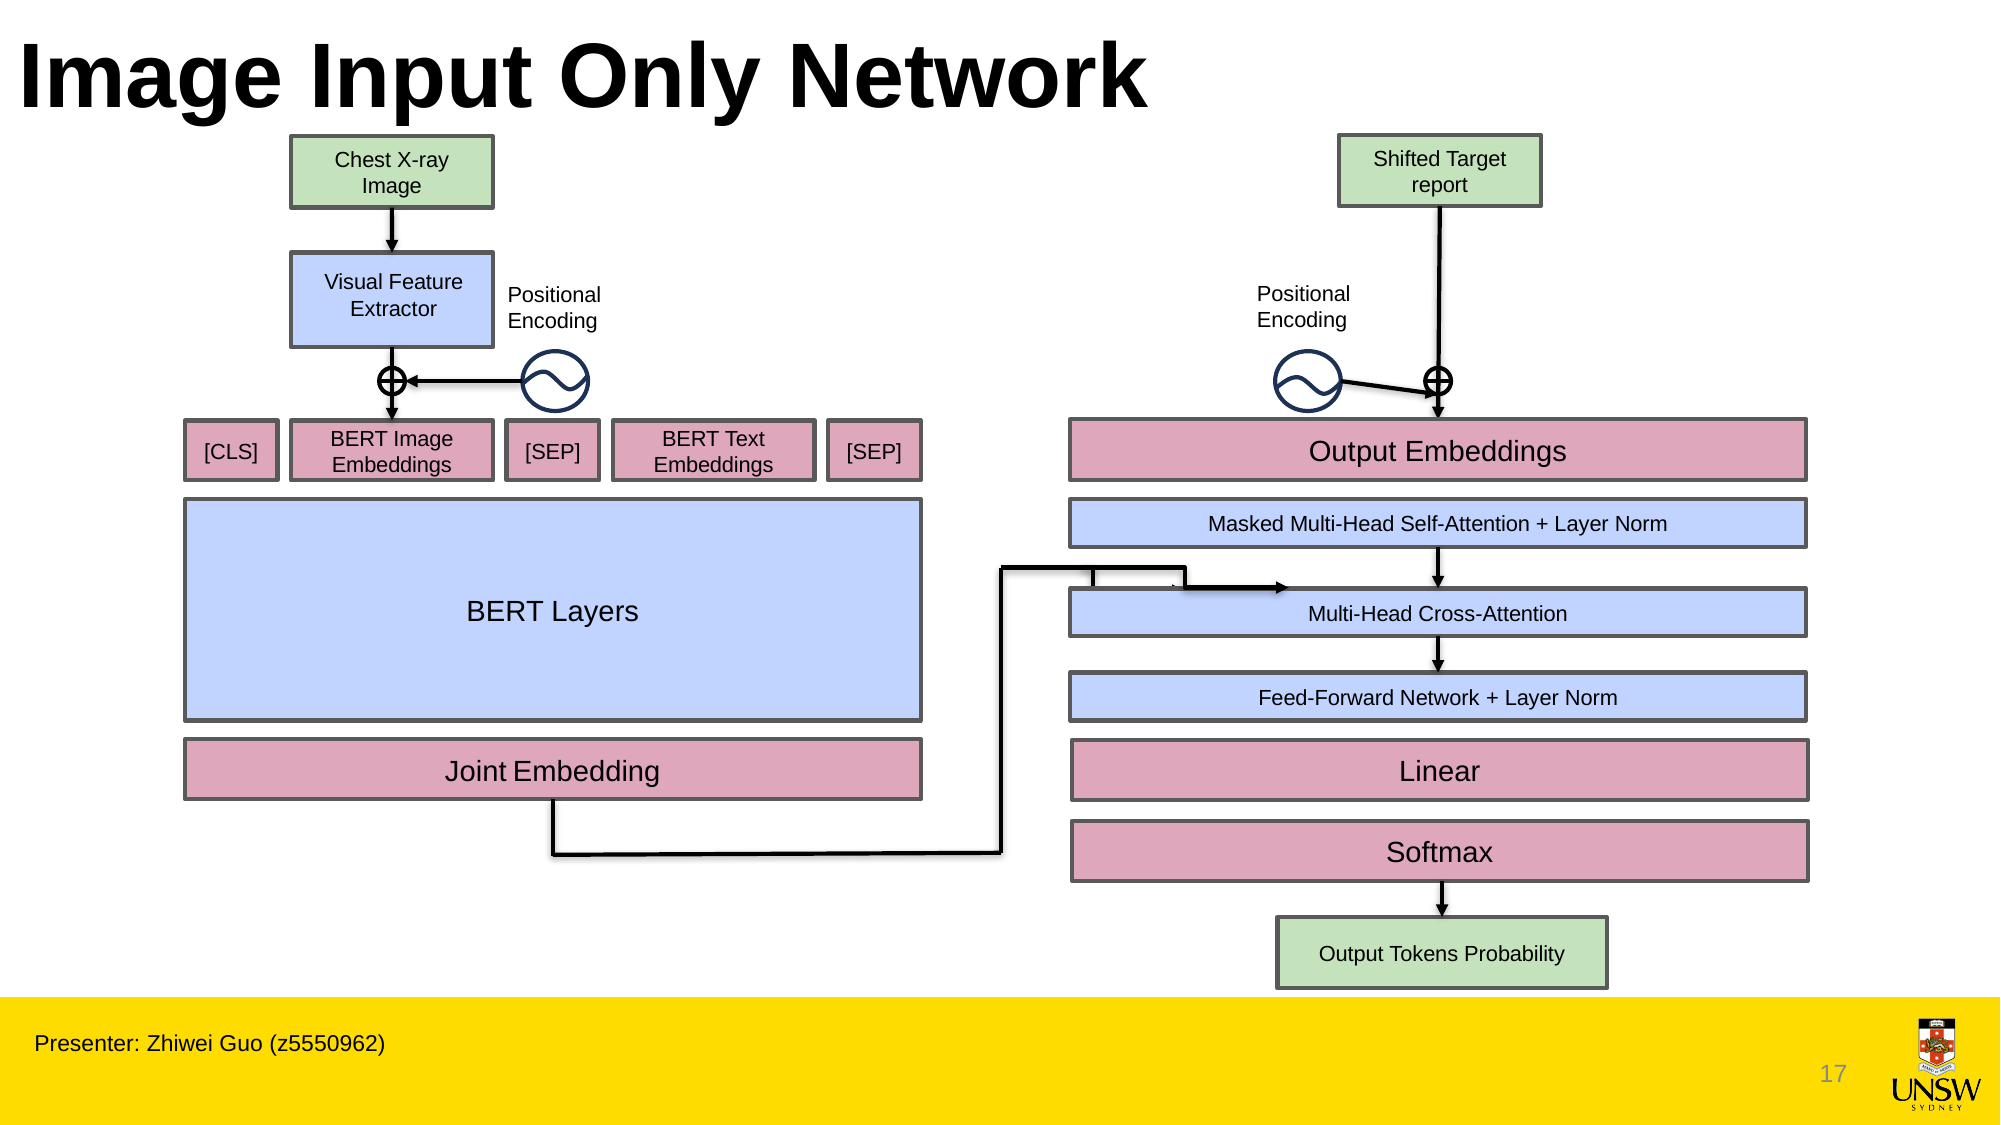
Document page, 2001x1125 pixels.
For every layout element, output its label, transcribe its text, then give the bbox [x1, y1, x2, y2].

picture [1887, 1007, 1986, 1122]
slide_number 17 [1412, 1042, 1863, 1103]
text_box [1446, 368, 1454, 395]
text_box [CLS] [183, 418, 280, 482]
text_box Presenter: Zhiwei Guo (z5550962) [19, 1021, 1222, 1064]
text_box Image Input Only Network [0, 8, 1207, 134]
text_box Softmax [1070, 819, 1810, 883]
text_box Joint Embedding [183, 737, 923, 801]
text_box [377, 366, 387, 396]
text_box BERT Layers [183, 497, 923, 723]
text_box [316, 263, 467, 337]
text_box Visual Feature Extractor [278, 260, 391, 363]
text_box [SEP] [504, 418, 601, 482]
text_box Positional Encoding [509, 273, 676, 341]
text_box Positional Encoding [1242, 272, 1419, 340]
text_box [522, 350, 589, 412]
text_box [1000, 419, 1807, 721]
text_box Visual Feature Extractor [393, 260, 509, 363]
text_box [SEP] [826, 418, 923, 482]
text_box Chest X-ray Image [289, 134, 495, 210]
text_box Shifted Target report [1337, 133, 1543, 208]
text_box [289, 250, 495, 260]
text_box [396, 366, 407, 396]
text_box BERT Text Embeddings [611, 418, 817, 482]
text_box Linear [1070, 738, 1810, 802]
text_box BERT Image Embeddings [289, 418, 495, 482]
text_box Output Tokens Probability [1275, 915, 1609, 990]
text_box [1423, 367, 1432, 395]
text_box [1274, 350, 1343, 412]
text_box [1437, 205, 1441, 417]
